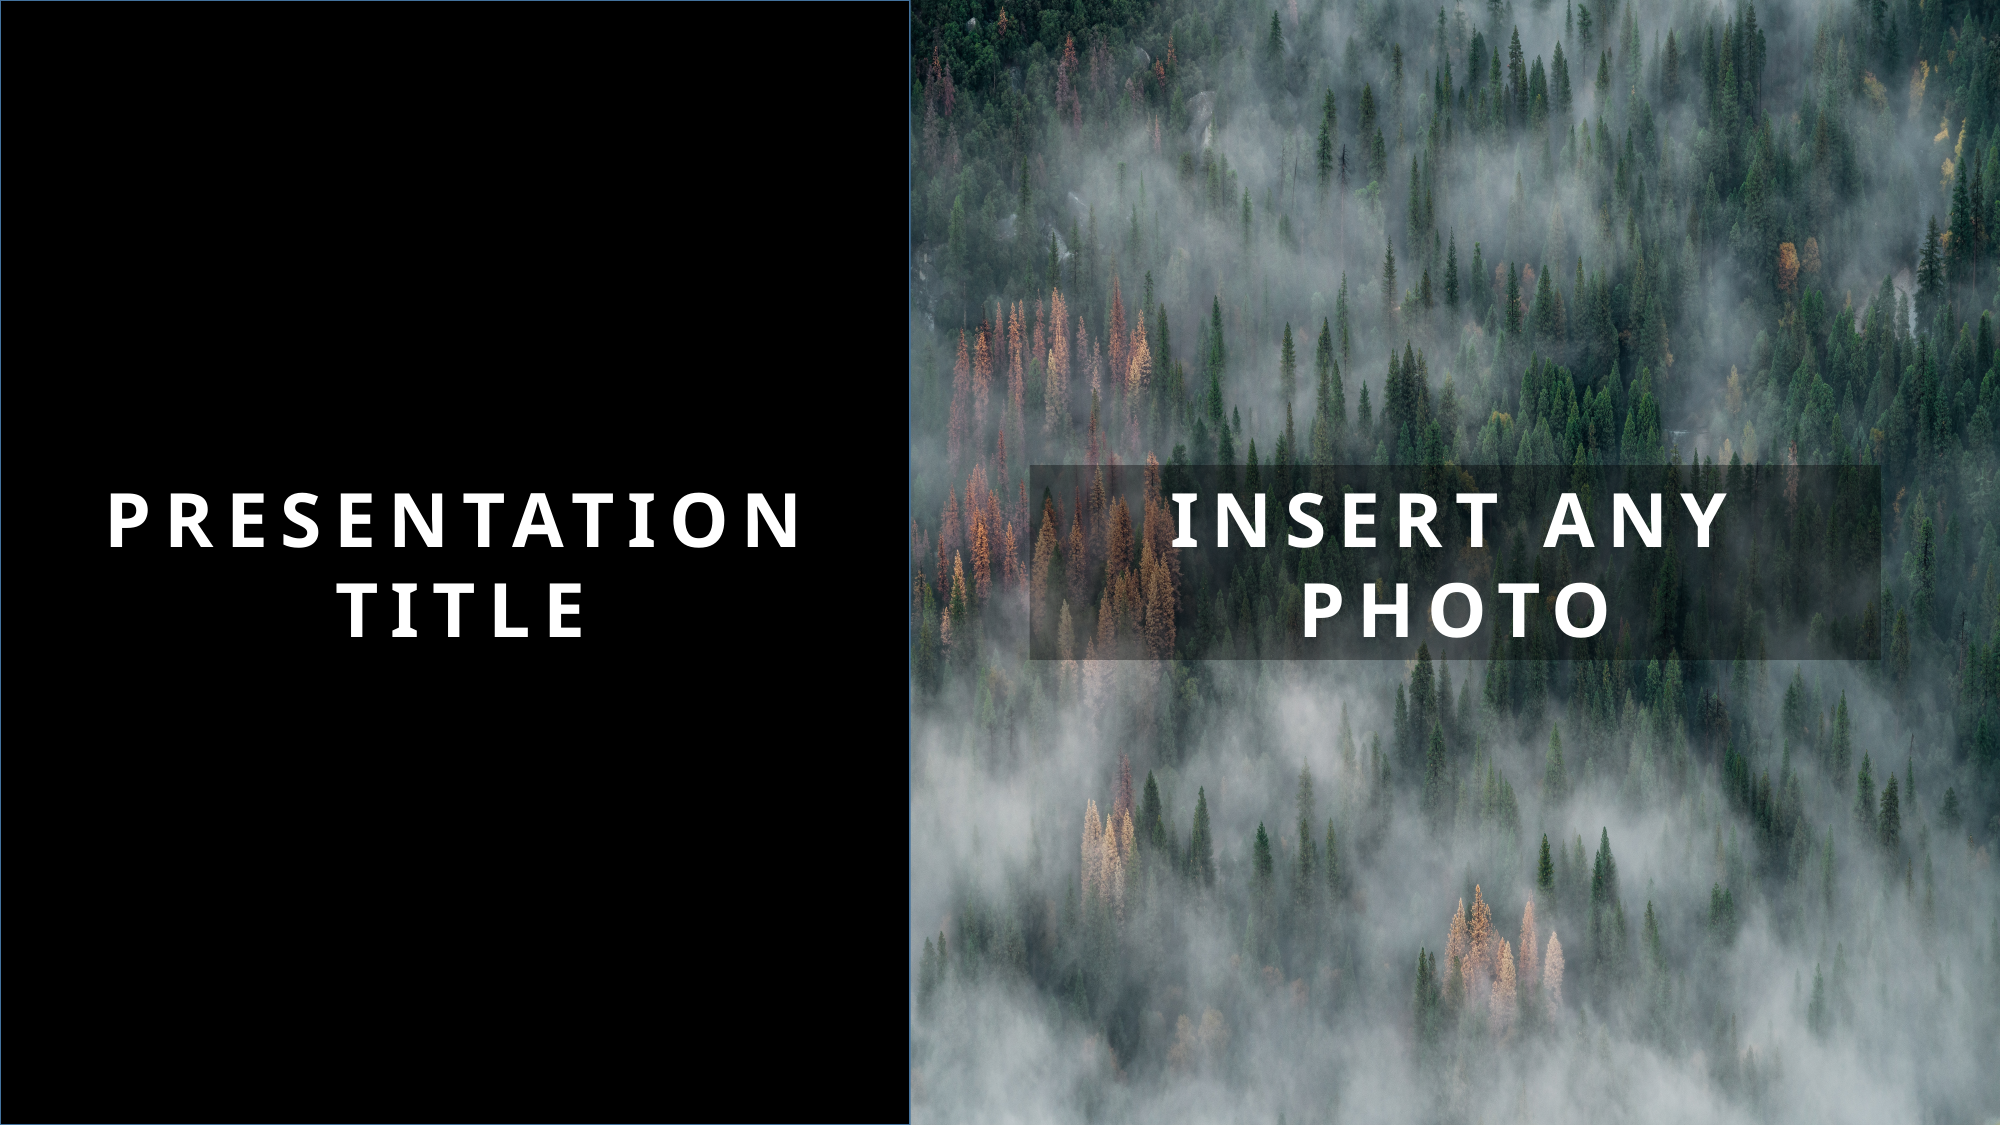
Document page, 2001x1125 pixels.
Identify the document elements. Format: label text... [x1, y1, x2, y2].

text_box [909, 0, 2000, 1125]
text_box PRESENTATION TITLE [34, 465, 887, 660]
text_box INSERT ANY PHOTO [1029, 465, 1881, 660]
text_box [0, 0, 909, 1125]
